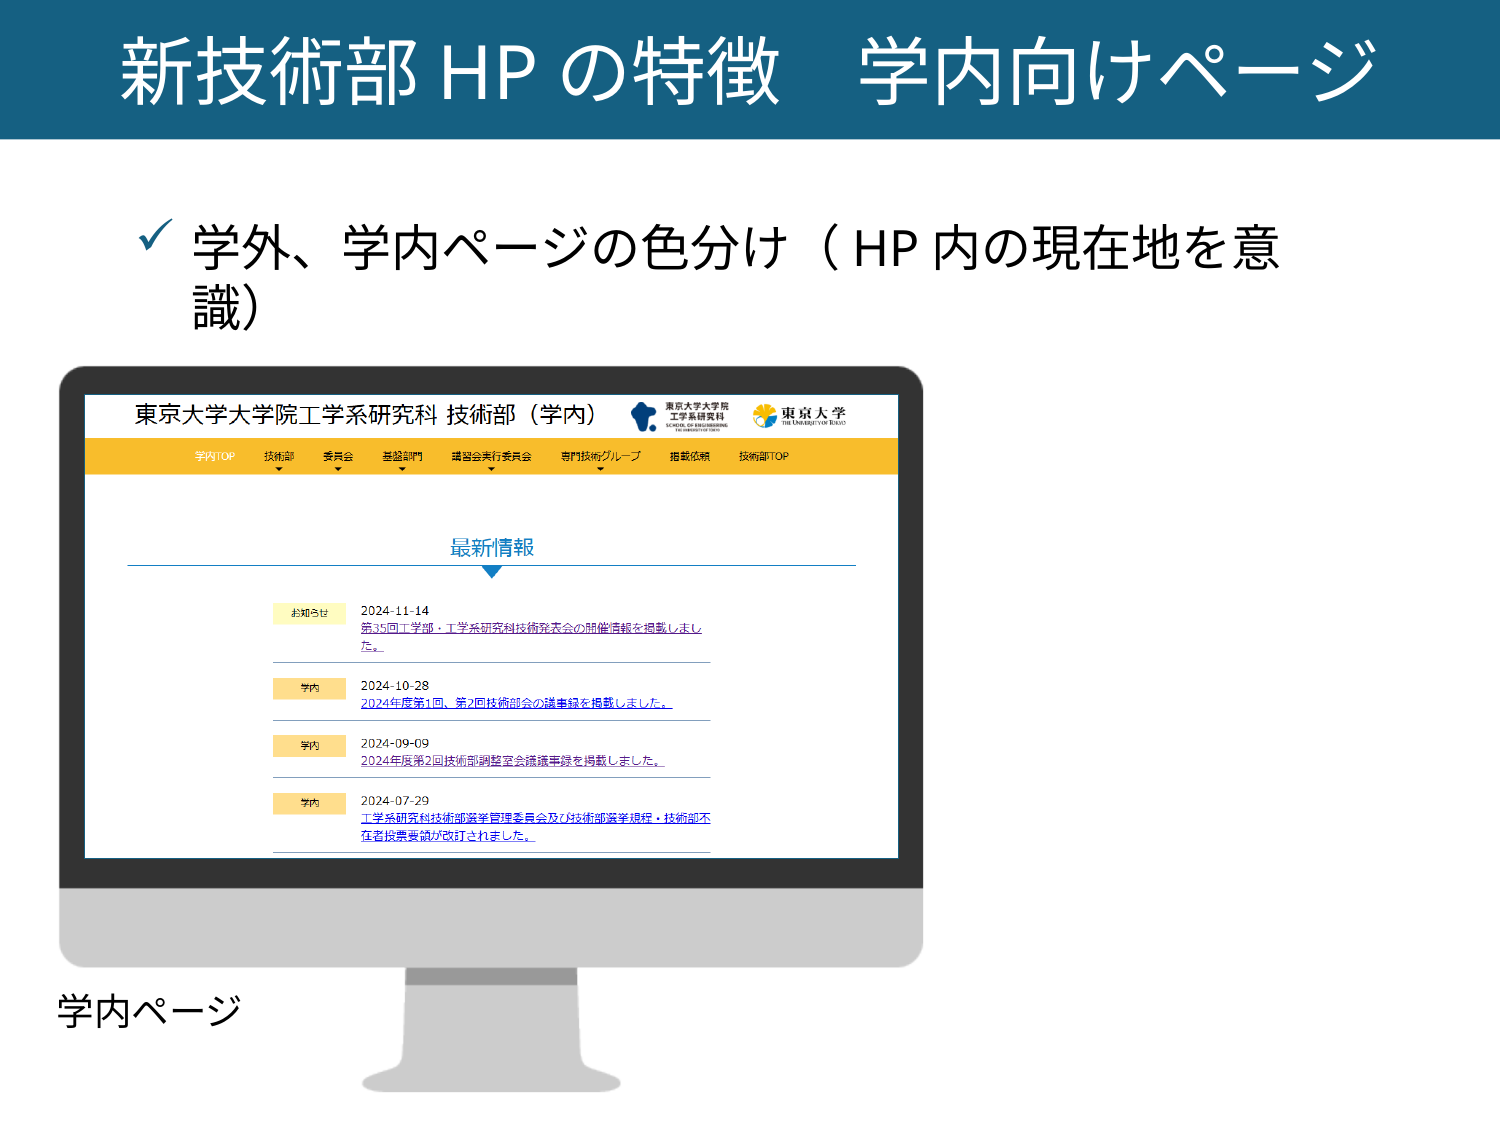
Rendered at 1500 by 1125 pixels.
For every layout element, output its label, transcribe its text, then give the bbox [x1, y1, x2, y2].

text_box 学外、学内ページの色分け（HP内の現在地を意識） [119, 208, 1380, 344]
text_box 新技術部HPの特徴 学内向けページ [0, 0, 1500, 141]
picture [41, 348, 941, 1111]
